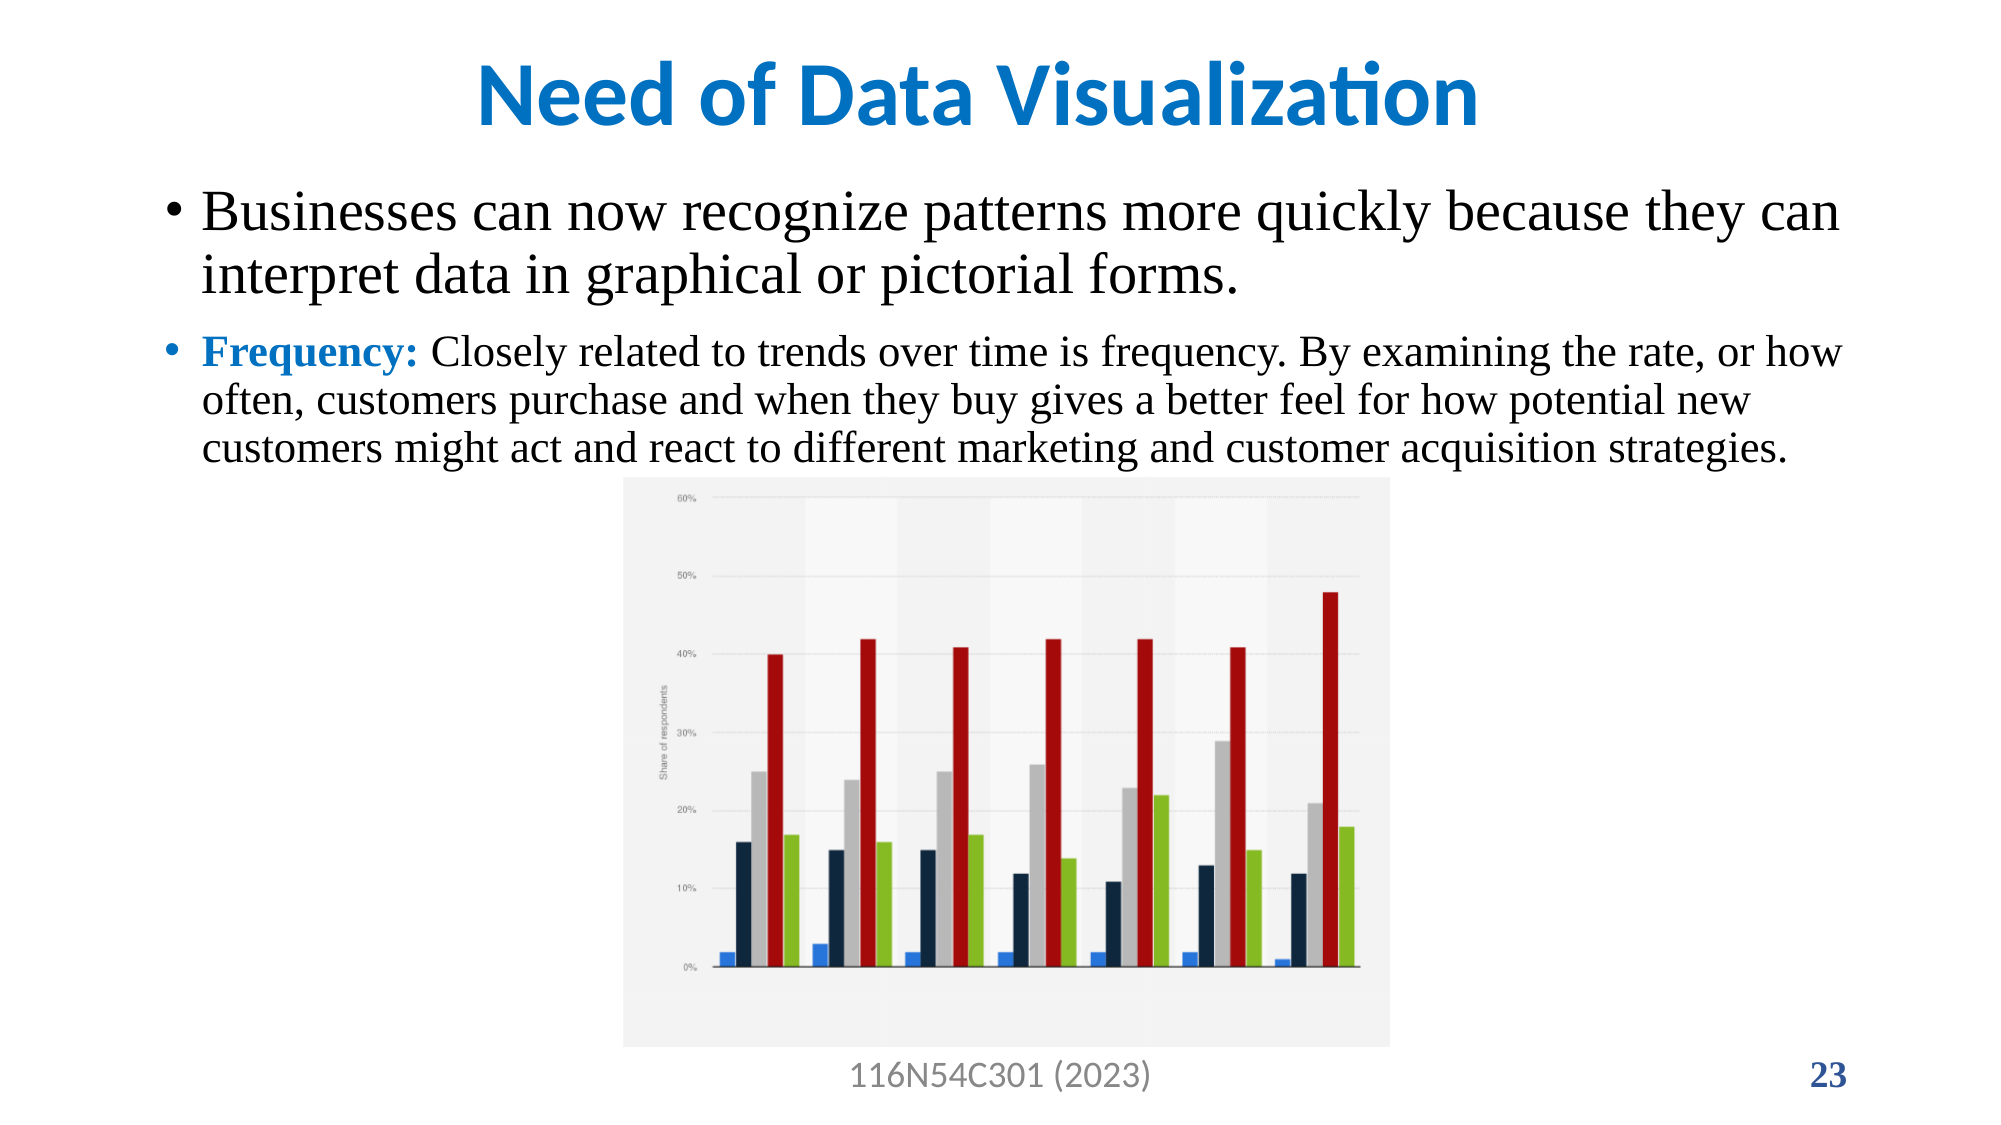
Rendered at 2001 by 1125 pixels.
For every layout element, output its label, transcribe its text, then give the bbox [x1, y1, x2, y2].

title Need of Data Visualization [137, 31, 1863, 161]
picture [623, 477, 1391, 1047]
slide_number 23 [1412, 1042, 1863, 1103]
list Businesses can now recognize patterns more quickly because they can interpret data in graphical or pictorial forms. Frequency: Closely related to trends over time is frequency. By examining the rate, or how often, customers purchase and when they buy gives a better feel for how potential new customers might act and react to different marketing and customer acquisition strategies. [149, 173, 1875, 1025]
footer 116N54C301 (2023) [662, 1055, 1338, 1103]
